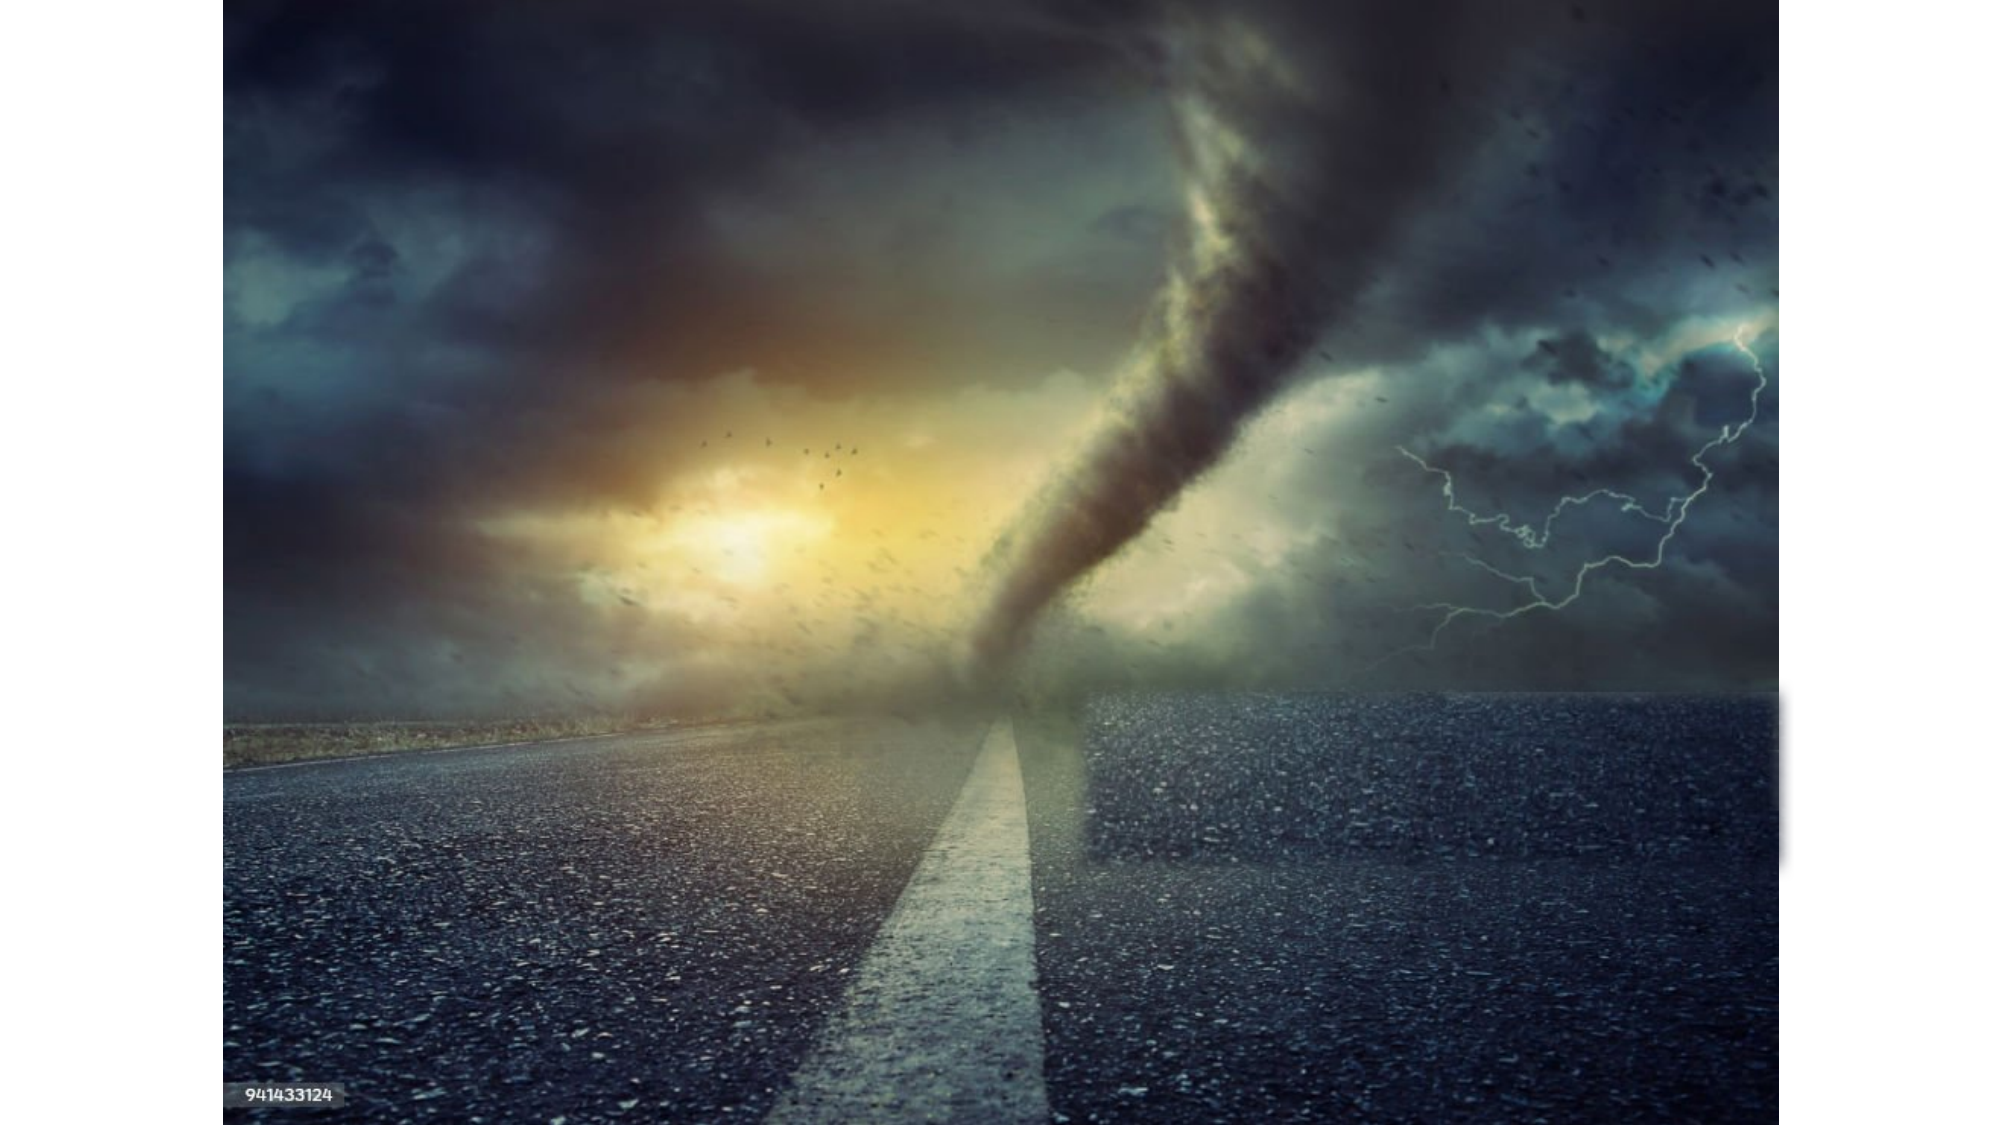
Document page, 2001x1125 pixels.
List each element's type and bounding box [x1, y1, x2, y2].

picture [223, 0, 1795, 1125]
